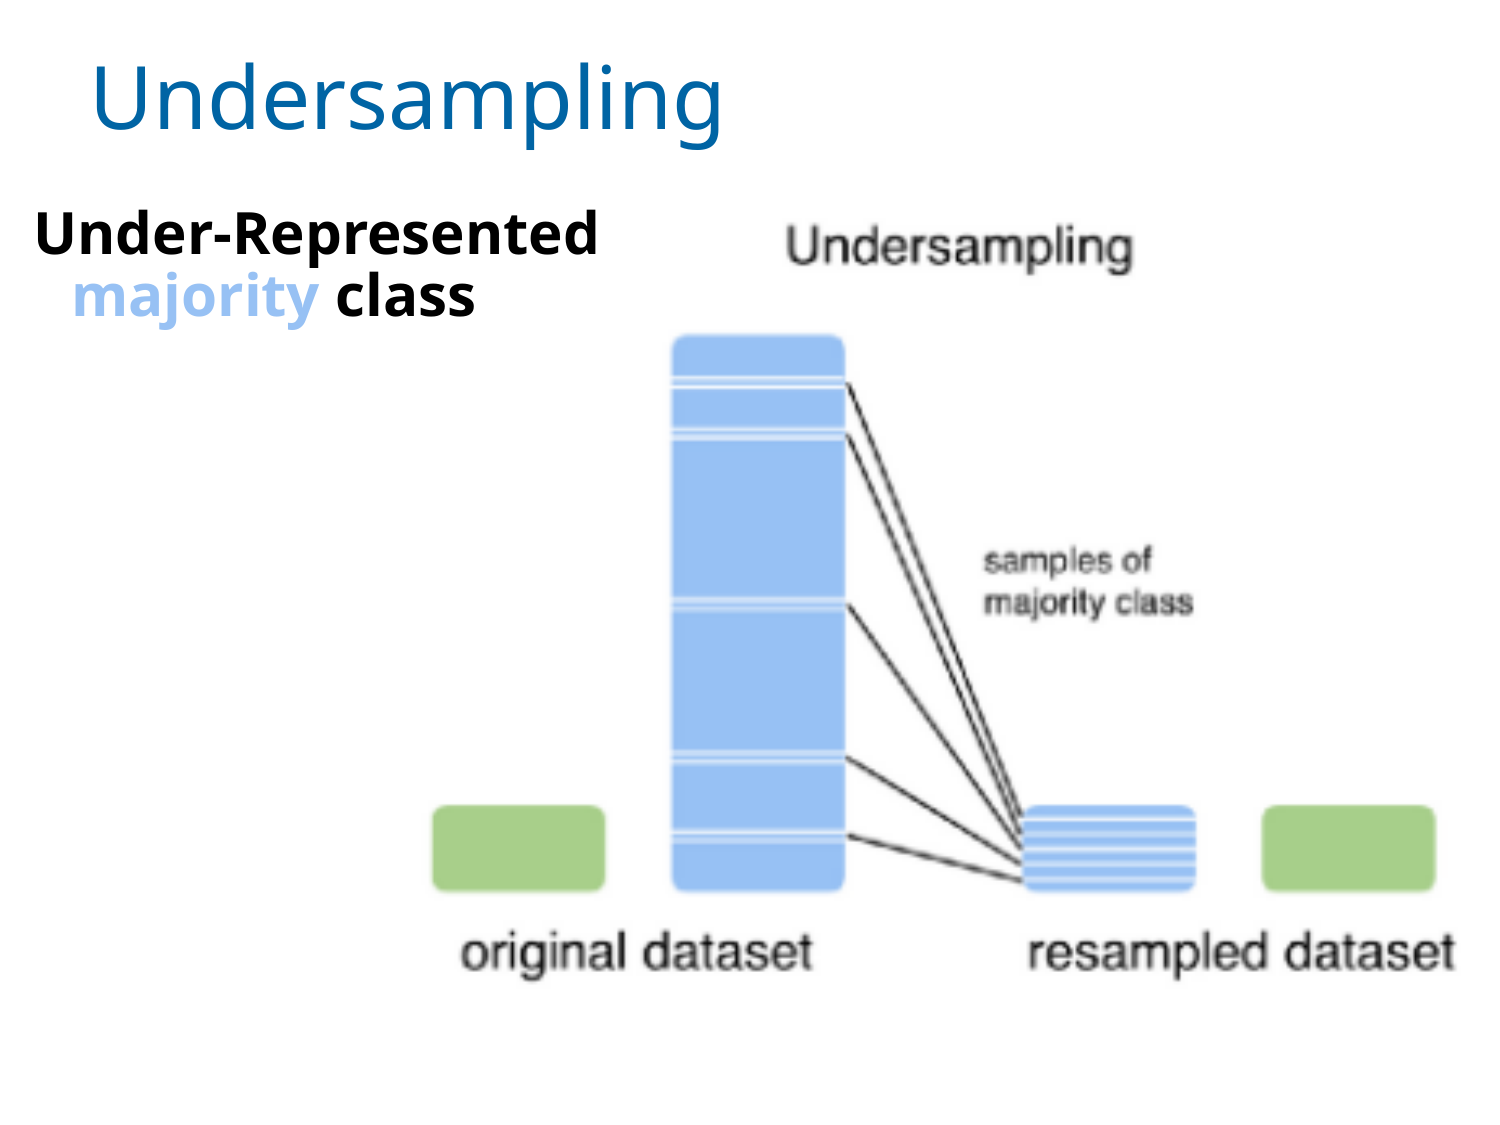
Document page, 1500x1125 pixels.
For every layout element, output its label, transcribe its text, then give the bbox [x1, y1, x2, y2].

picture [407, 172, 1480, 1011]
list Under-Represented majority class [0, 196, 402, 440]
title Undersampling [74, 28, 1429, 174]
